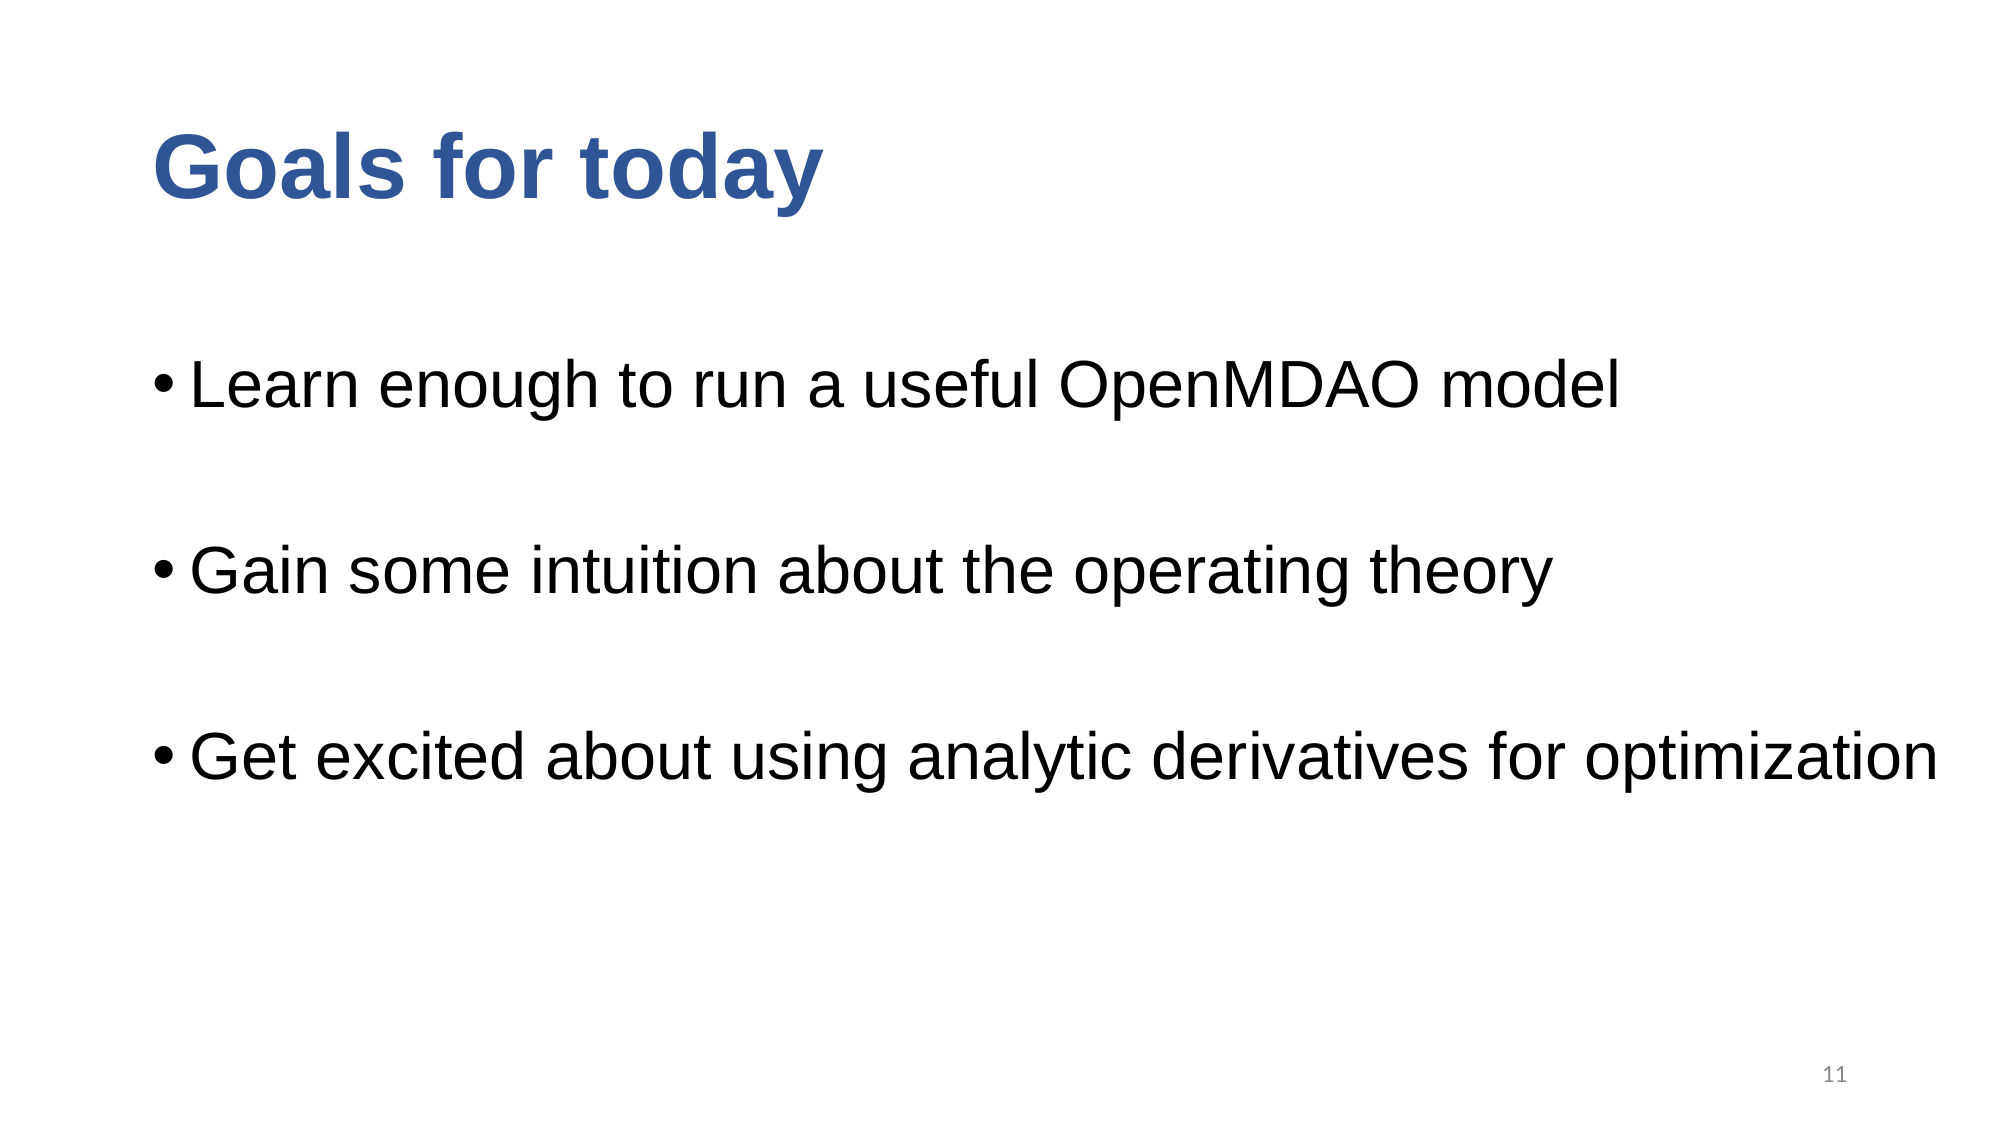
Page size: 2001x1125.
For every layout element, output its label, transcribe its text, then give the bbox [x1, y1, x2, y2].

list Learn enough to run a useful OpenMDAO model Gain some intuition about the operating theory Get excited about using analytic derivatives for optimization [137, 342, 2000, 1014]
slide_number 11 [1412, 1042, 1863, 1103]
title Goals for today [137, 59, 1863, 278]
